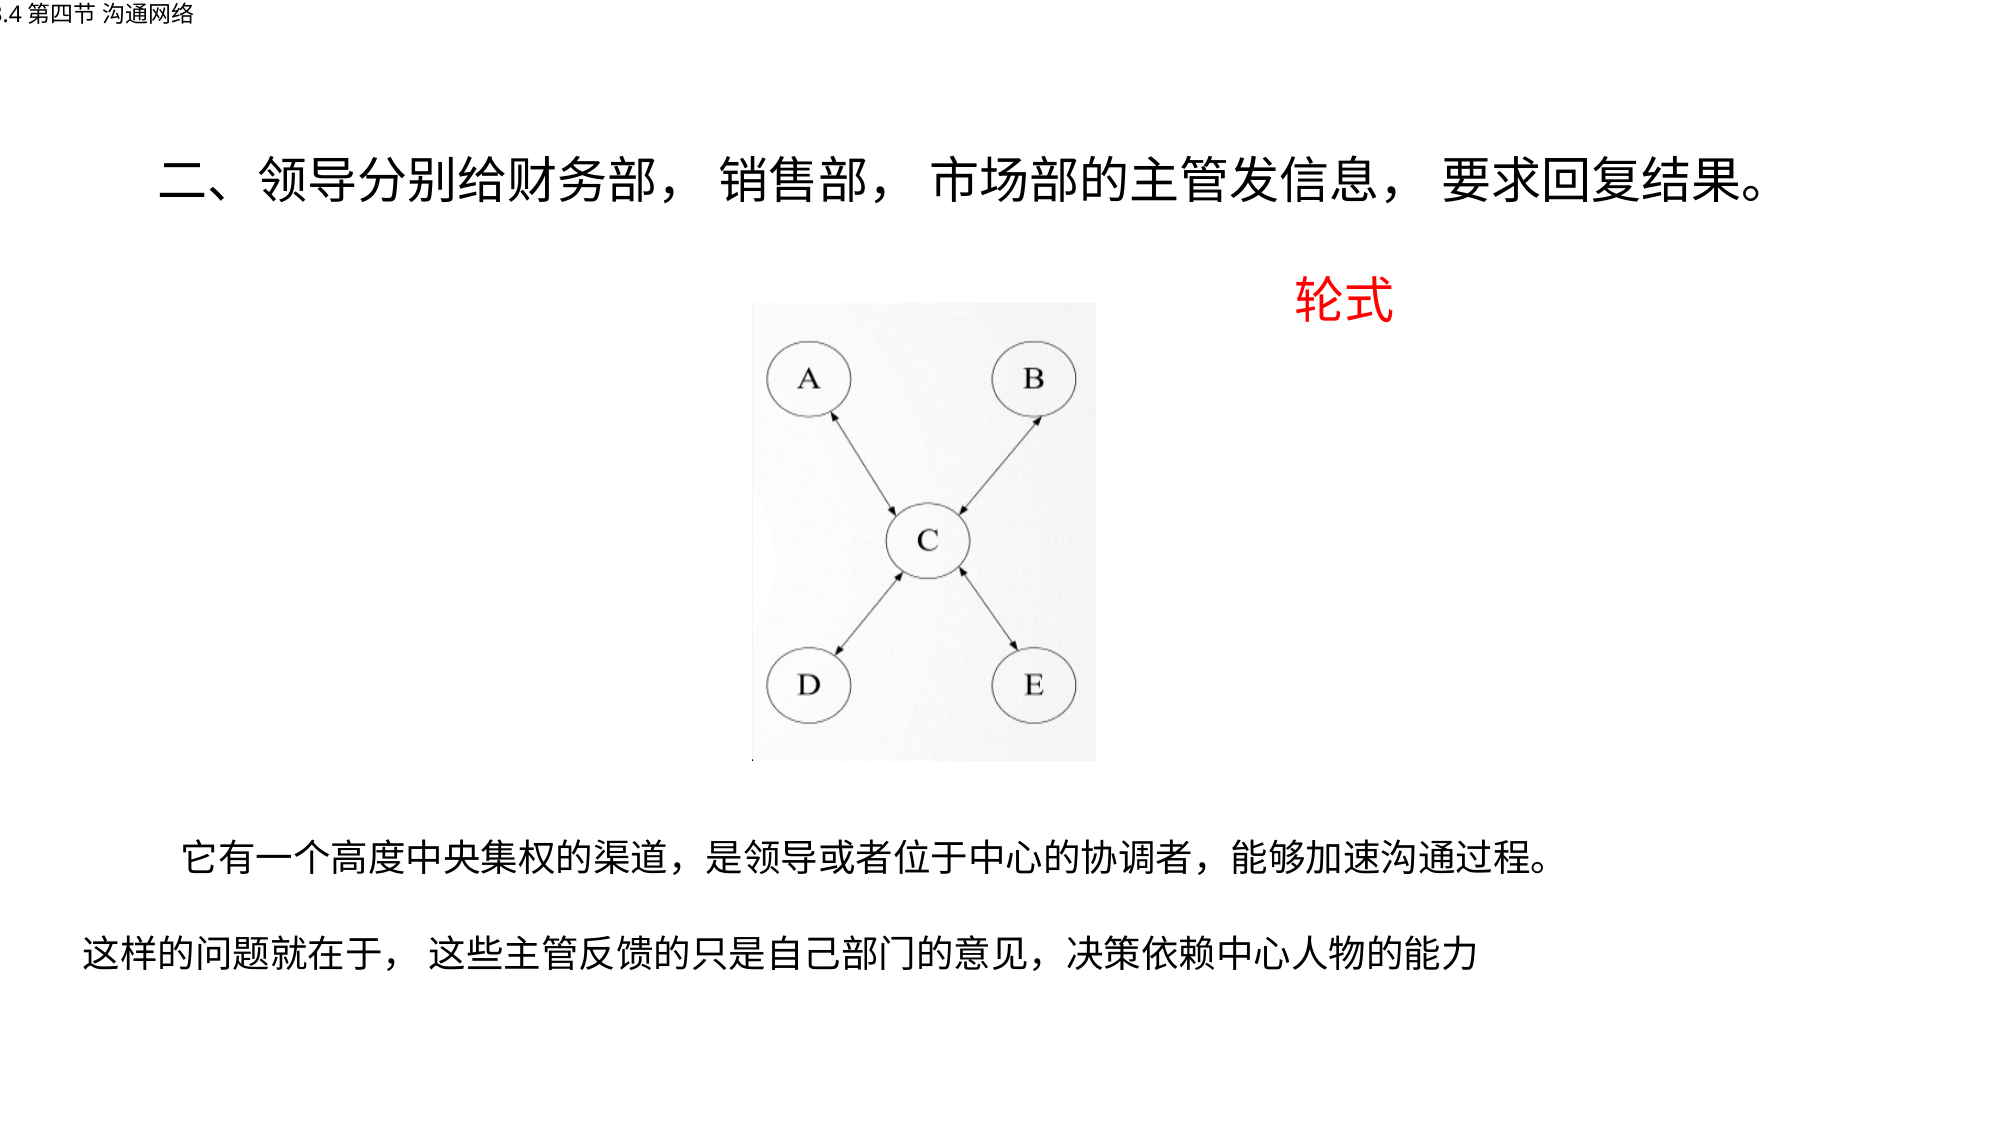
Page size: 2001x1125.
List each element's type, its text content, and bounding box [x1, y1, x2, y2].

text_box 二、领导分别给财务部， 销售部， 市场部的主管发信息， 要求回复结果。 轮式 [0, 141, 1848, 337]
text_box 它有一个高度中央集权的渠道，是领导或者位于中心的协调者，能够加速沟通过程。 [173, 803, 1675, 887]
text_box 3.4第四节 沟通网络 [0, 0, 945, 35]
text_box 这样的问题就在于， 这些主管反馈的只是自己部门的意见，决策依赖中心人物的能力 [37, 922, 1851, 983]
picture [752, 303, 1096, 761]
